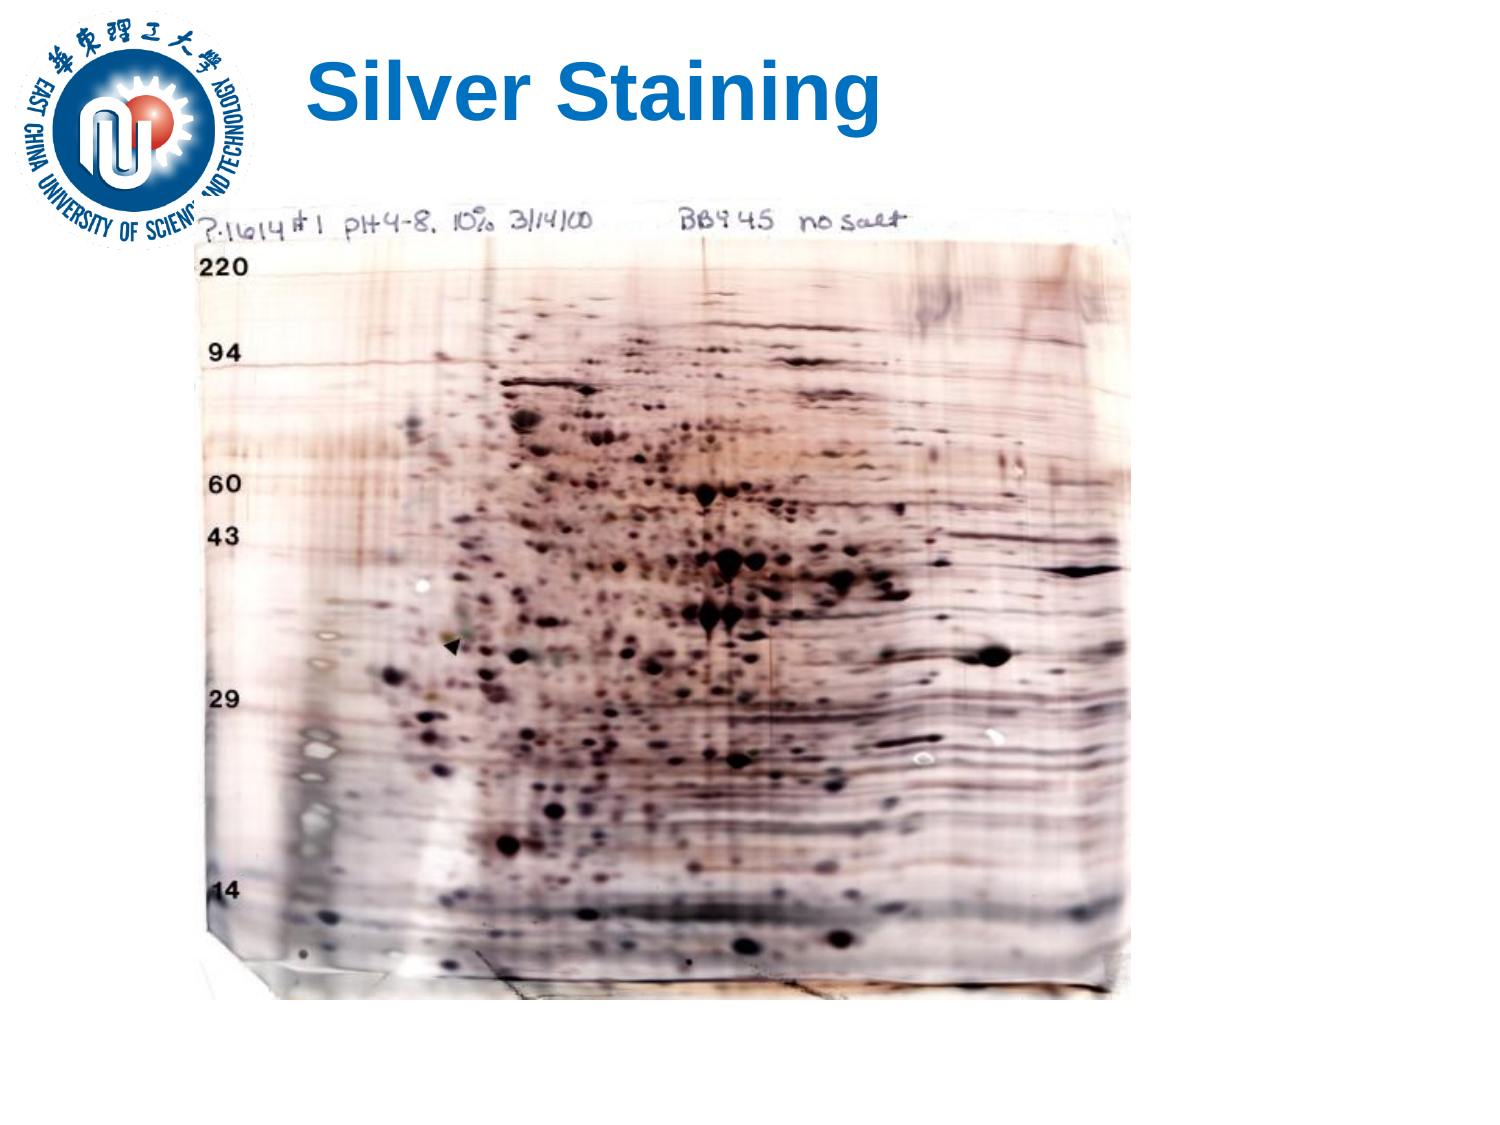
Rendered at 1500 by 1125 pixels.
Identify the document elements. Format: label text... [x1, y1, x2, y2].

picture [13, 9, 1131, 1000]
title Silver Staining [290, 37, 1388, 149]
